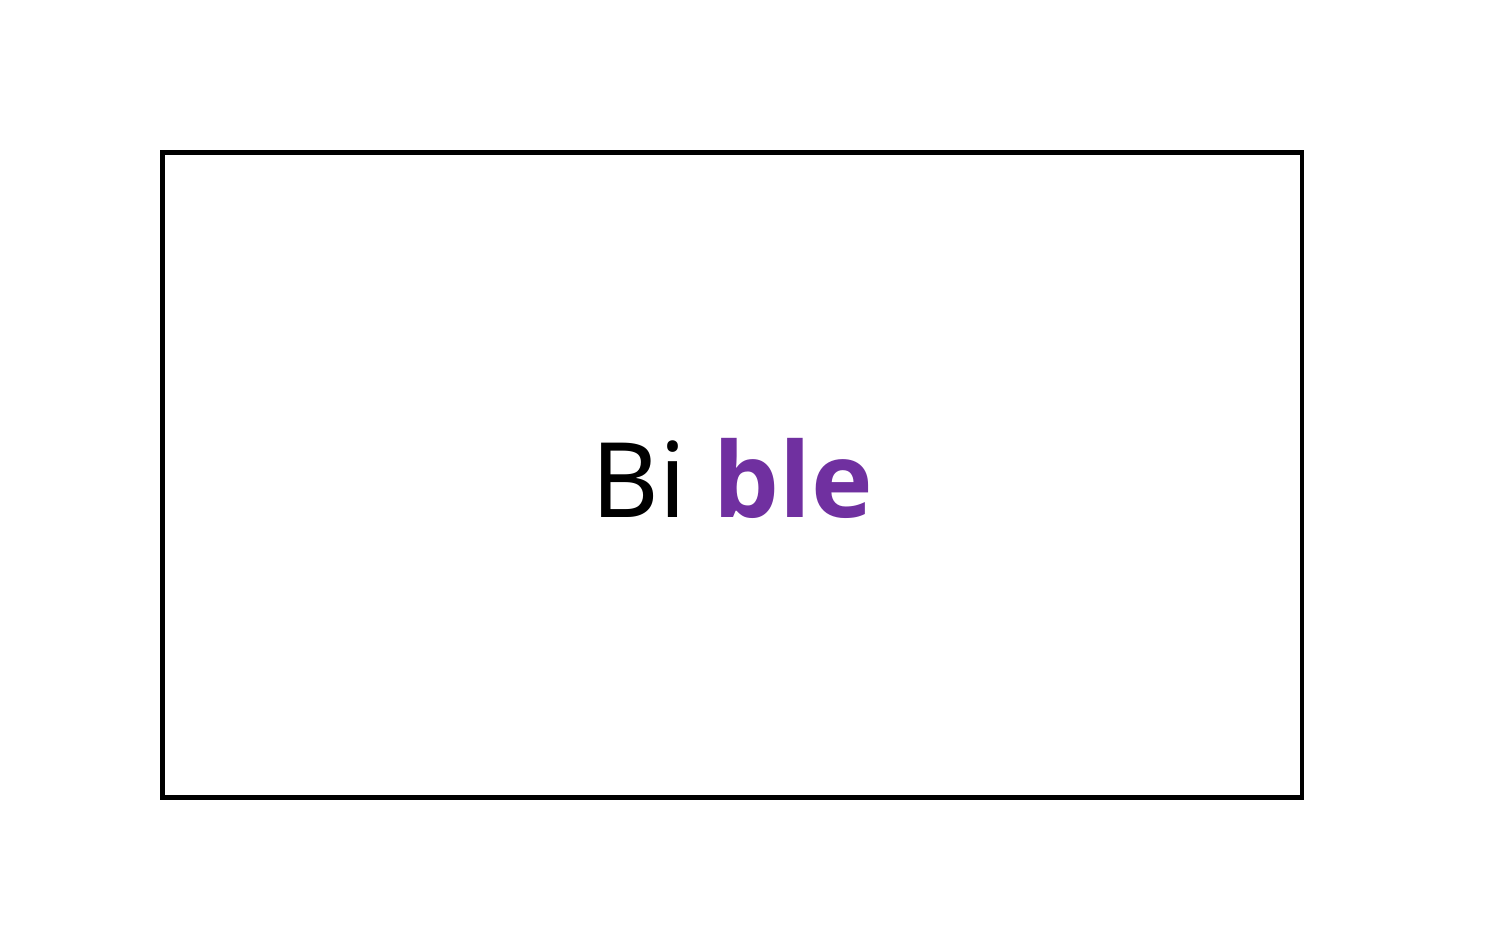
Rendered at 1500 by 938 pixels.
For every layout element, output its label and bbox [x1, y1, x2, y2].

text_box [161, 152, 1303, 798]
